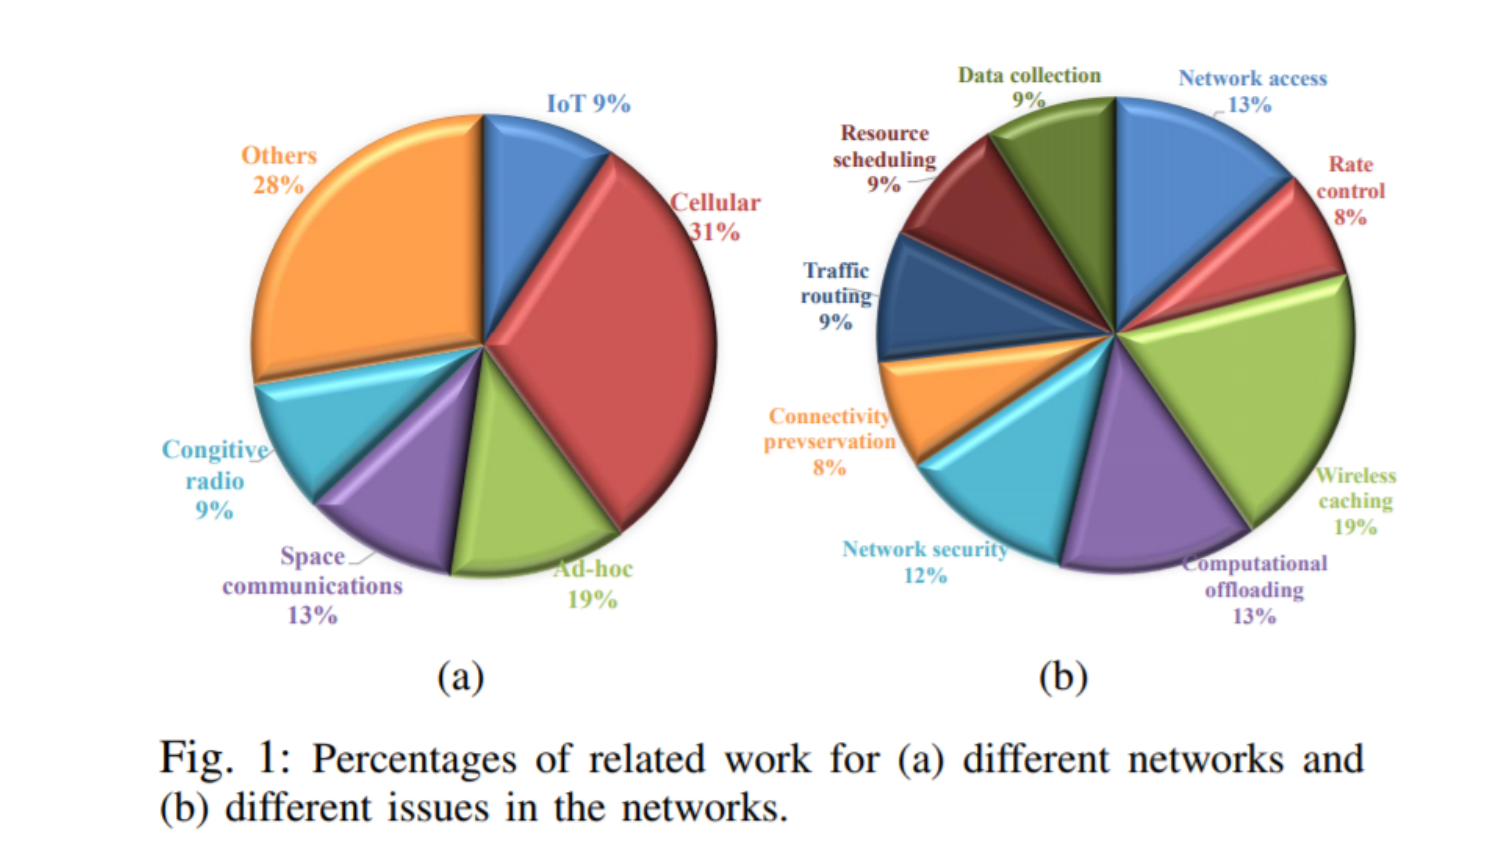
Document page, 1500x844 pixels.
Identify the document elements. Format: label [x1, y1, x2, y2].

picture [136, 44, 1414, 844]
